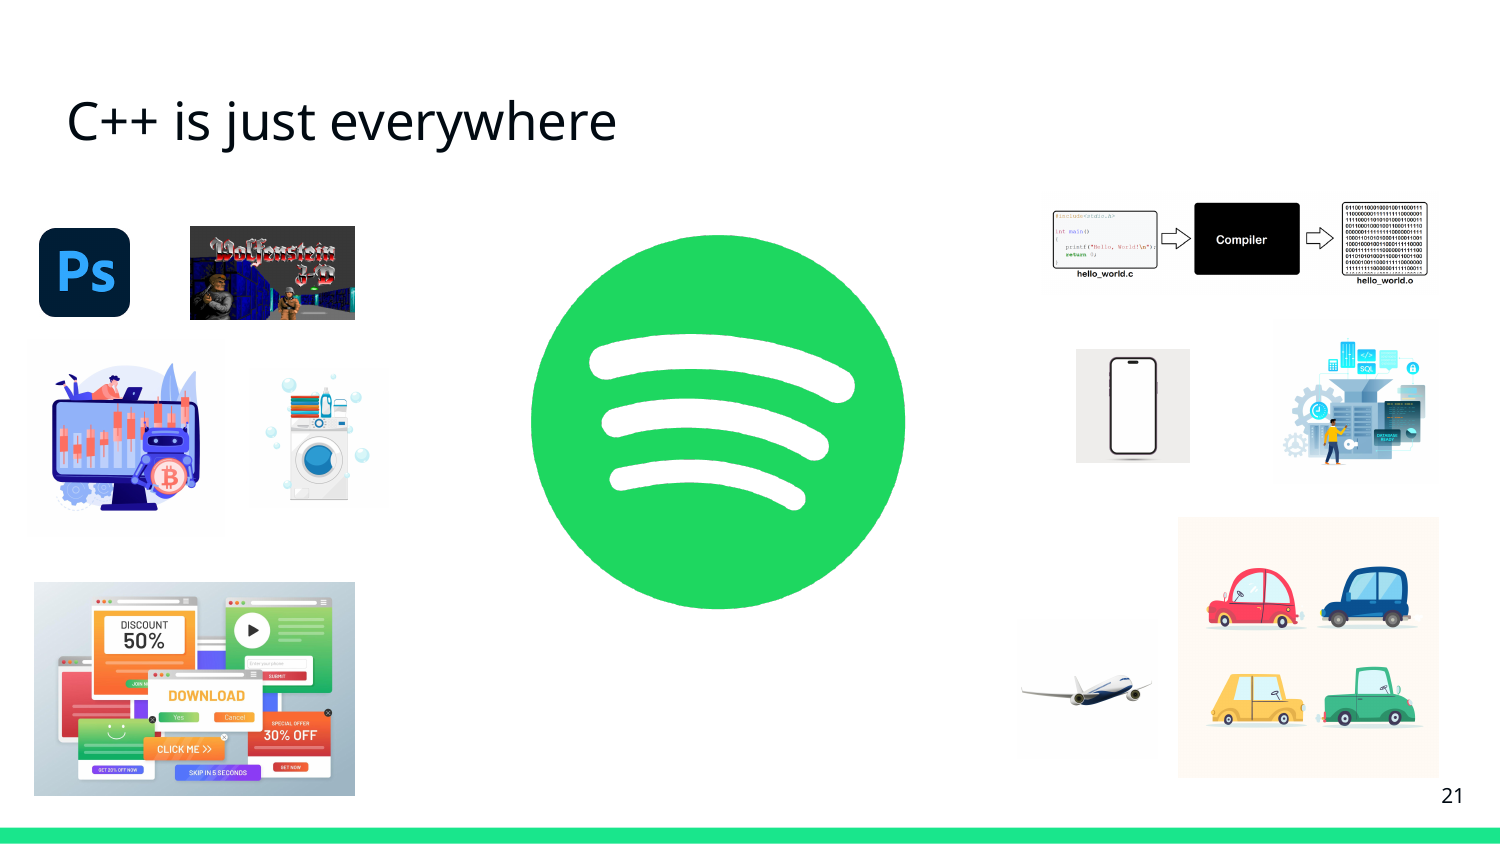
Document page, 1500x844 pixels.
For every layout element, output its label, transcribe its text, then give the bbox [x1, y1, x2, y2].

picture [26, 338, 226, 538]
picture [1017, 618, 1158, 759]
picture [1178, 517, 1439, 778]
picture [190, 226, 356, 320]
picture [1040, 191, 1439, 295]
picture [34, 581, 356, 796]
slide_number ‹#› [1389, 764, 1480, 830]
picture [528, 232, 909, 612]
picture [1273, 318, 1439, 484]
picture [248, 367, 389, 509]
picture [1076, 349, 1190, 463]
title C++ is just everywhere [51, 72, 1449, 167]
picture [39, 228, 130, 318]
